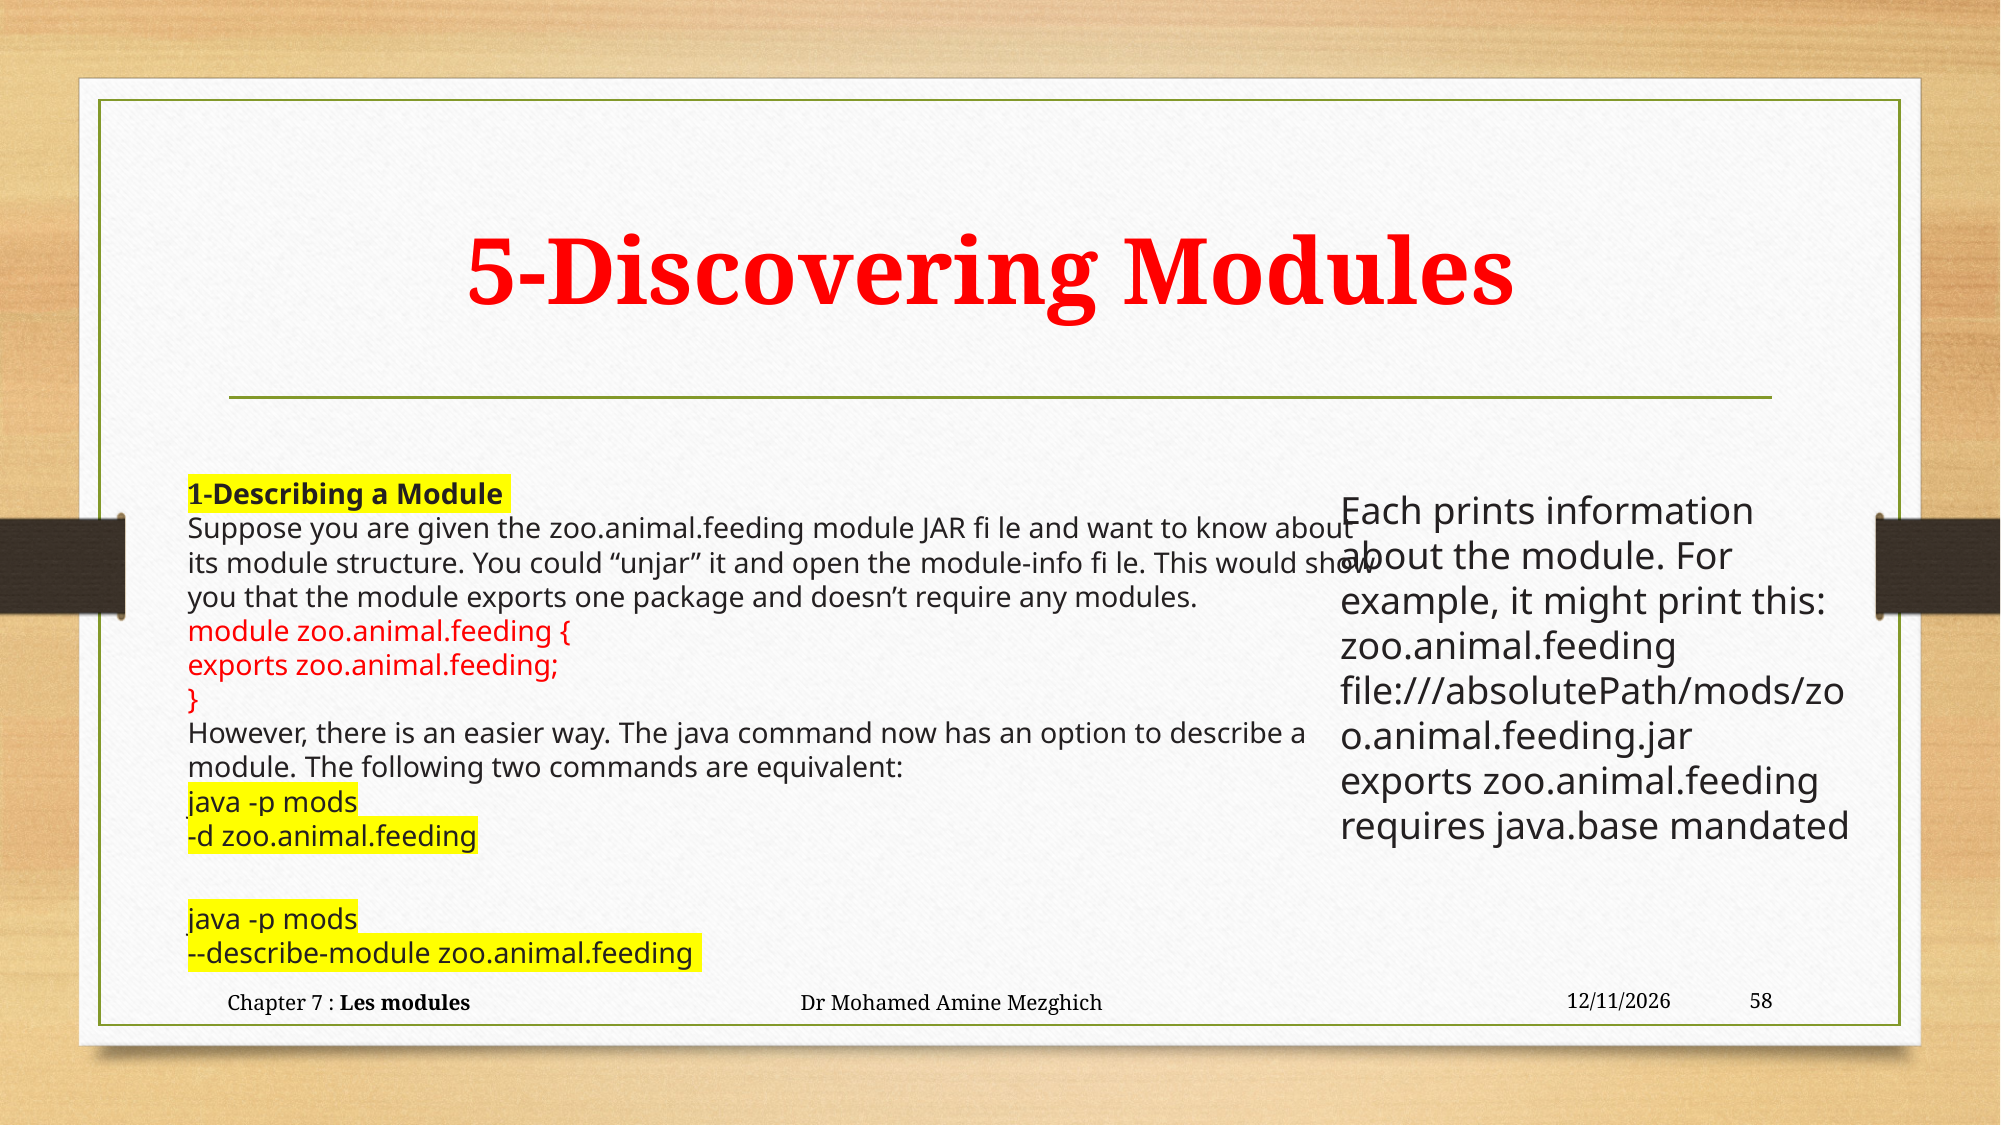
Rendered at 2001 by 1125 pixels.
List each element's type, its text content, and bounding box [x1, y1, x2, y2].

footer Chapter 7 : Les modules Dr Mohamed Amine Mezghich [212, 979, 1411, 1025]
text_box Each prints information about the module. For example, it might print this: zoo.animal.feeding file:///absolutePath/mods/zoo.animal.feeding.jar exports zoo.animal.feeding requires java.base mandated [1325, 479, 1873, 945]
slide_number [1423, 979, 1686, 1025]
picture [0, 0, 2001, 1125]
list 1-Describing a Module Suppose you are given the zoo.animal.feeding module JAR fi le and want to know about its module structure. You could “unjar” it and open the module-info fi le. This would show you that the module exports one package and doesn’t require any modules. module zoo.animal.feeding { exports zoo.animal.feeding; } However, there is an easier way. The java command now has an option to describe a module. The following two commands are equivalent: java -p mods -d zoo.animal.feeding java -p mods --describe-module zoo.animal.feeding [172, 434, 1748, 980]
slide_number 58 [1698, 979, 1788, 1025]
title 5-Discovering Modules [189, 161, 1819, 375]
